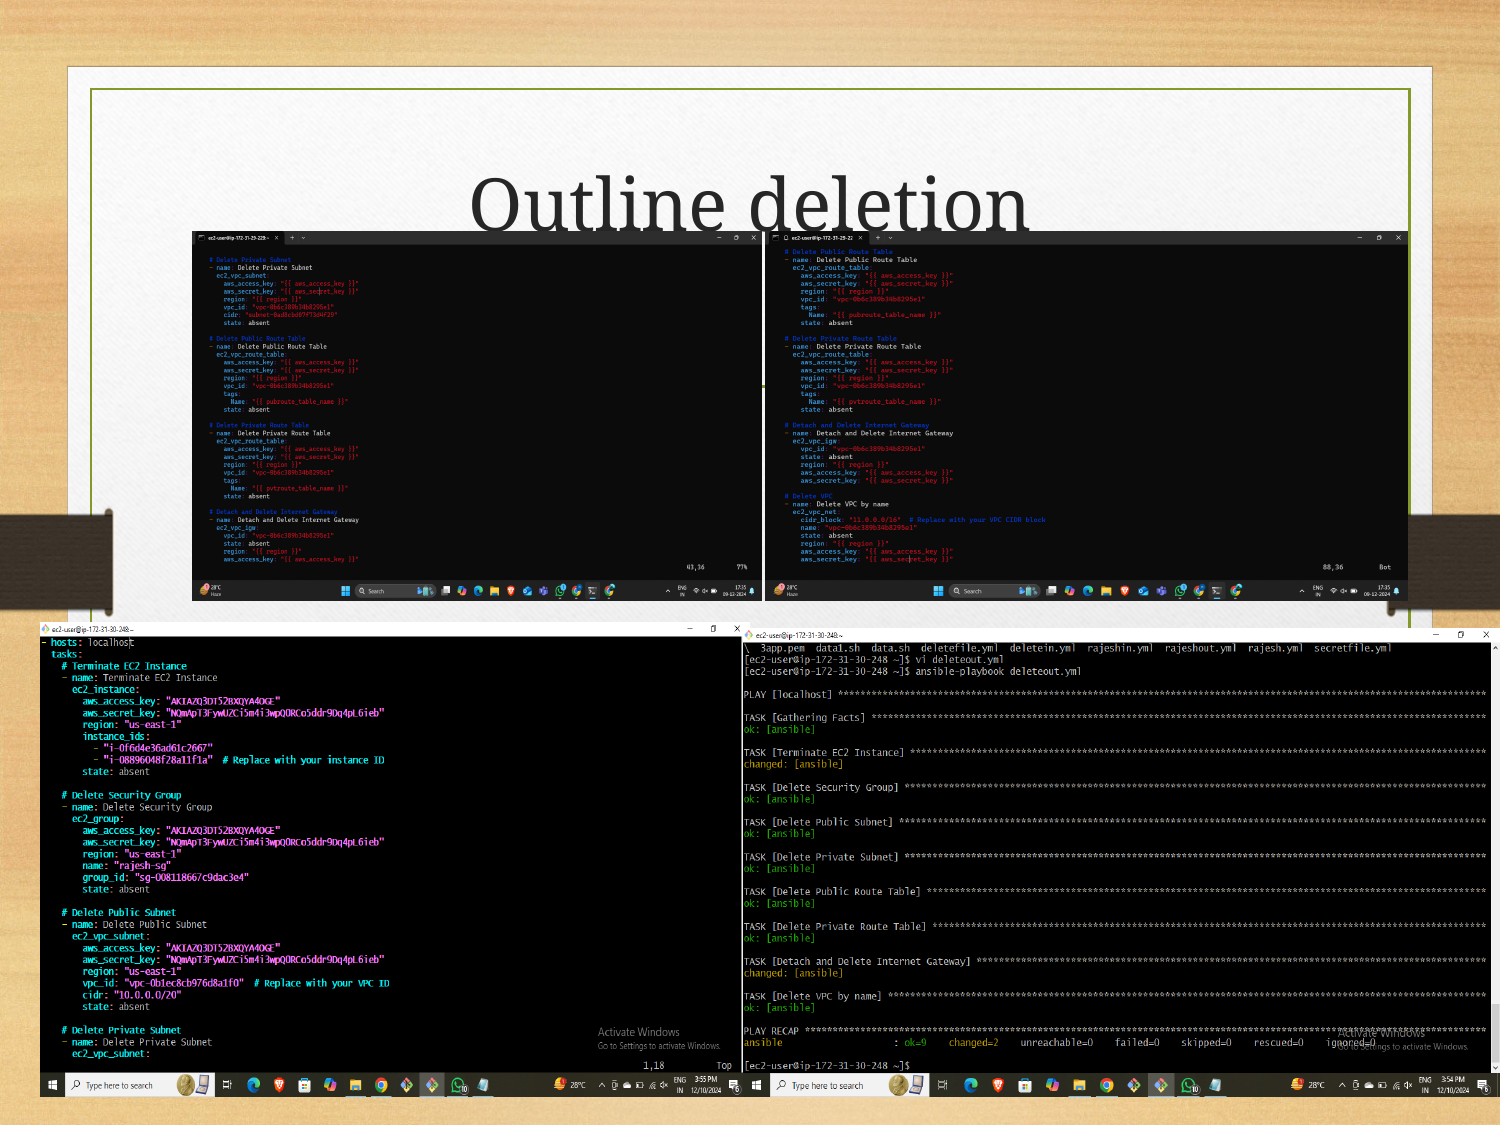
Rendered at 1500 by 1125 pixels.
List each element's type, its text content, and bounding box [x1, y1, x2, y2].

picture [0, 0, 1500, 1125]
title Outline deletion [193, 150, 1309, 254]
